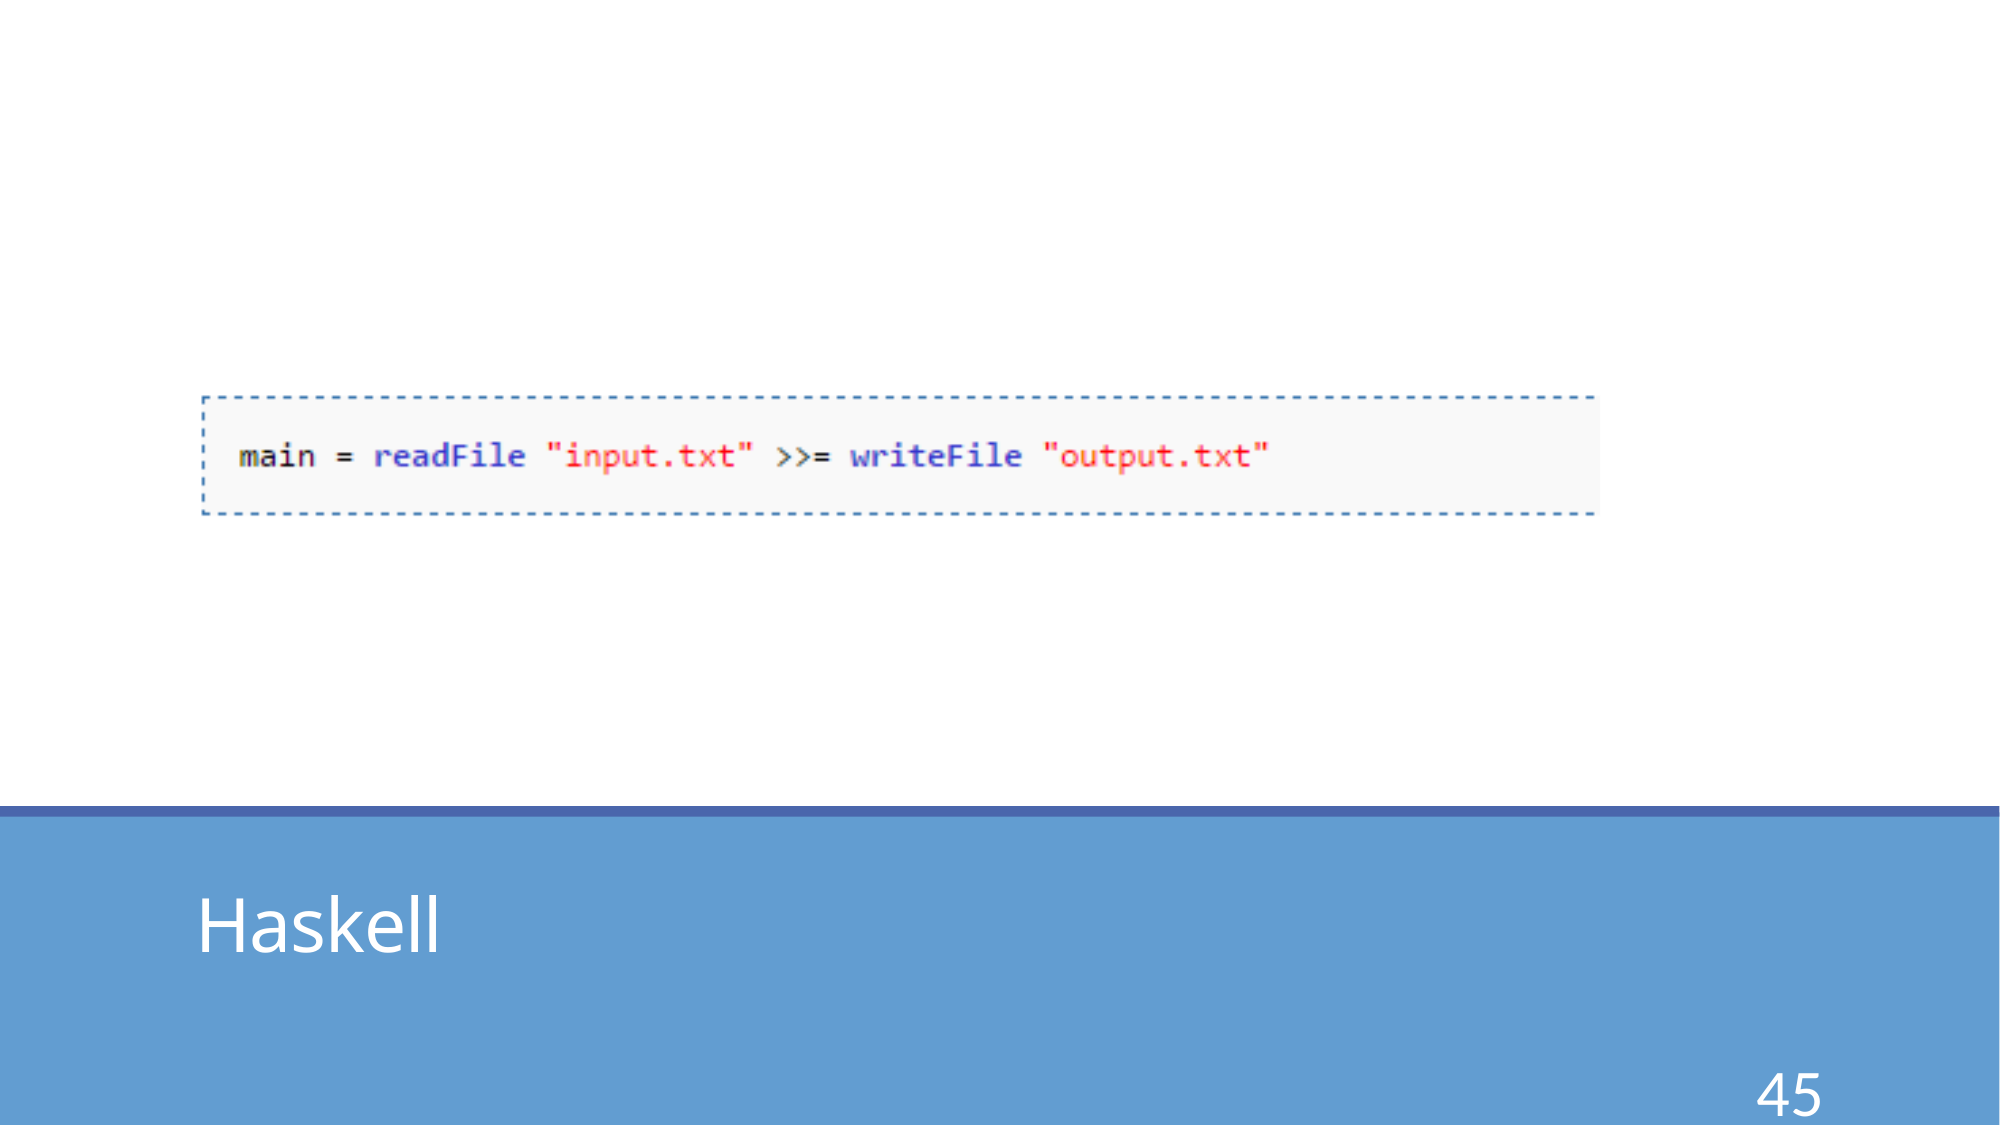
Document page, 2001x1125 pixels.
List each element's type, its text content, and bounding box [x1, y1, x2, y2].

title Haskell [180, 832, 1839, 968]
picture [148, 376, 1601, 575]
slide_number 45 [1624, 1059, 1840, 1120]
